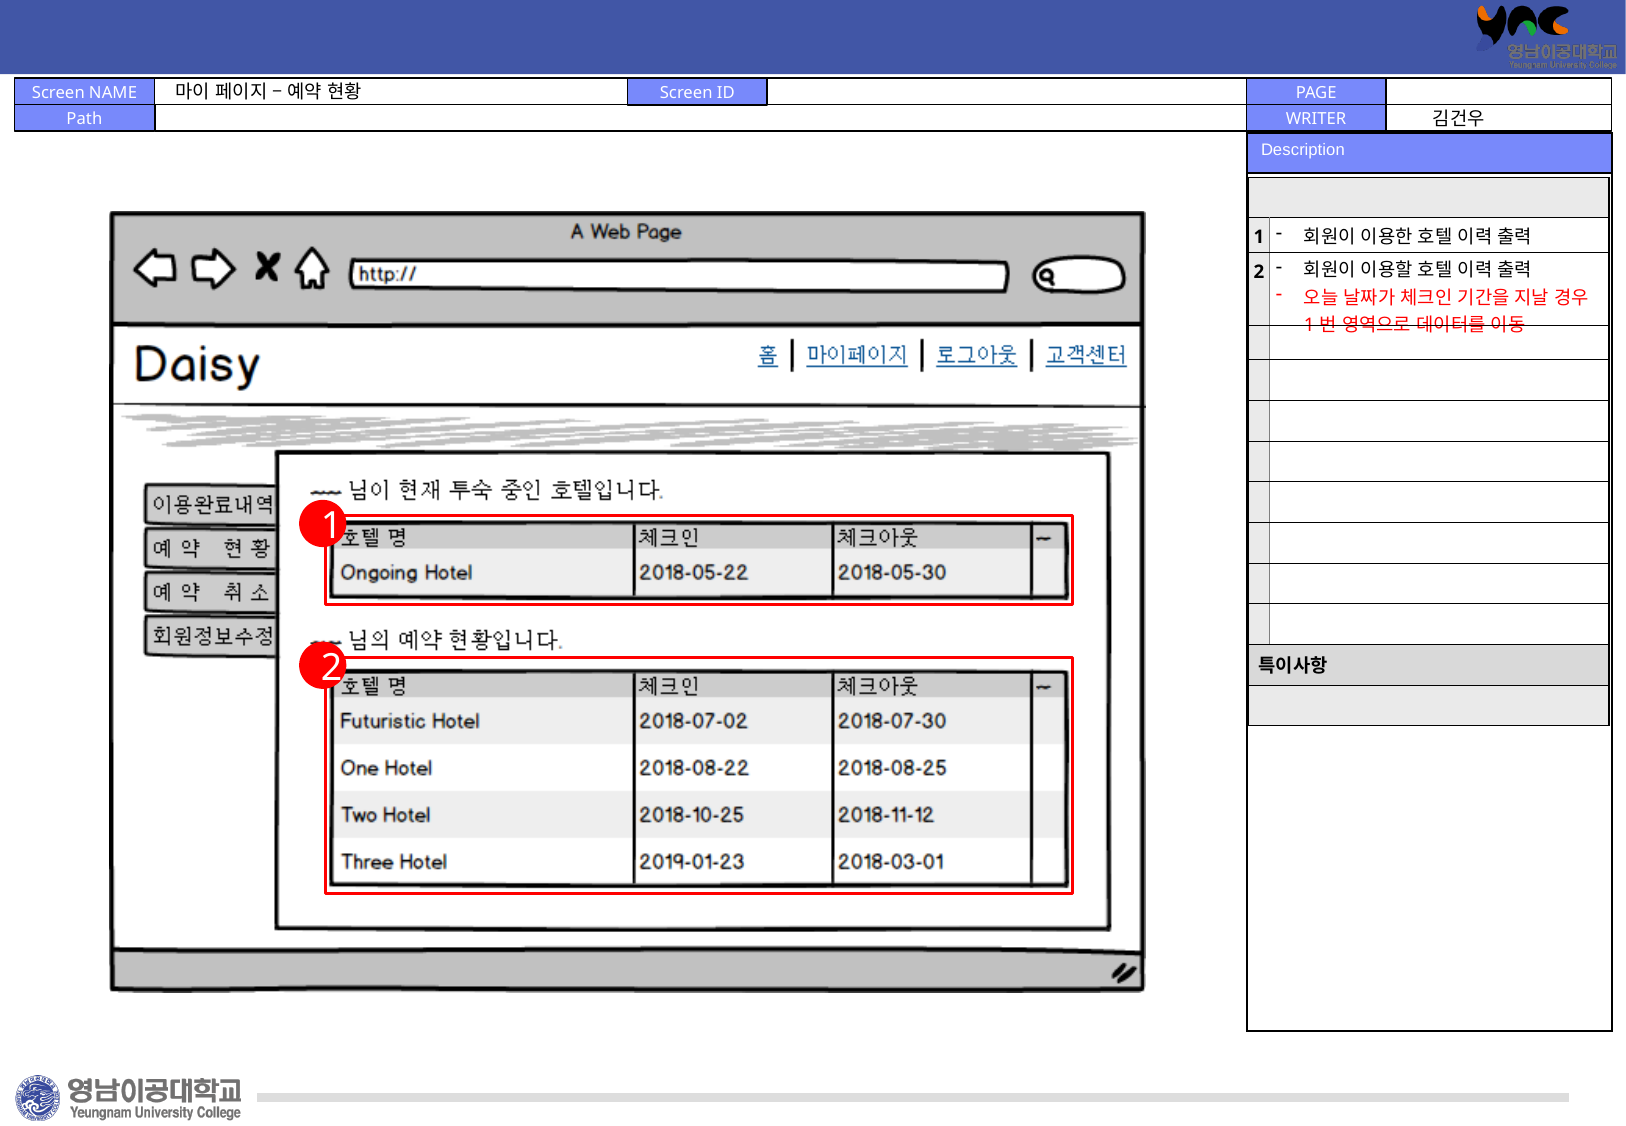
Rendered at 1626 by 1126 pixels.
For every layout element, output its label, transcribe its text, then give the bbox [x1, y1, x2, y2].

table_cell 회원이 이용할 호텔 이력 출력 오늘 날짜가 체크인 기간을 지날 경우 1번 영역으로 데이터를 이동 [1270, 253, 1608, 325]
table_cell [1270, 442, 1608, 481]
table_cell [1270, 360, 1608, 400]
table_cell [1270, 326, 1608, 359]
table_cell [1270, 482, 1608, 522]
picture [15, 1075, 241, 1121]
table_header [1249, 178, 1608, 217]
table_cell [1249, 523, 1269, 563]
table_cell [1249, 482, 1269, 522]
table_cell [1249, 326, 1269, 359]
table_cell [1249, 686, 1608, 725]
table_cell [1249, 564, 1269, 603]
table_cell [1270, 604, 1608, 644]
table_cell 회원이 이용한 호텔 이력 출력 [1270, 218, 1608, 252]
picture [109, 210, 1147, 993]
table_cell [1270, 523, 1608, 563]
table_cell [1249, 604, 1269, 644]
table_cell [1270, 401, 1608, 441]
table_cell [1270, 564, 1608, 603]
text_box 김건우 [1418, 99, 1500, 137]
table_cell 특이사항 [1249, 645, 1608, 685]
table_cell 1 [1249, 218, 1269, 252]
picture [1476, 5, 1617, 69]
table_cell 2 [1249, 253, 1269, 325]
table_cell [1249, 360, 1269, 400]
text_box 마이 페이지 – 예약 현황 [160, 72, 377, 110]
table_cell [1249, 442, 1269, 481]
table_cell [1249, 401, 1269, 441]
